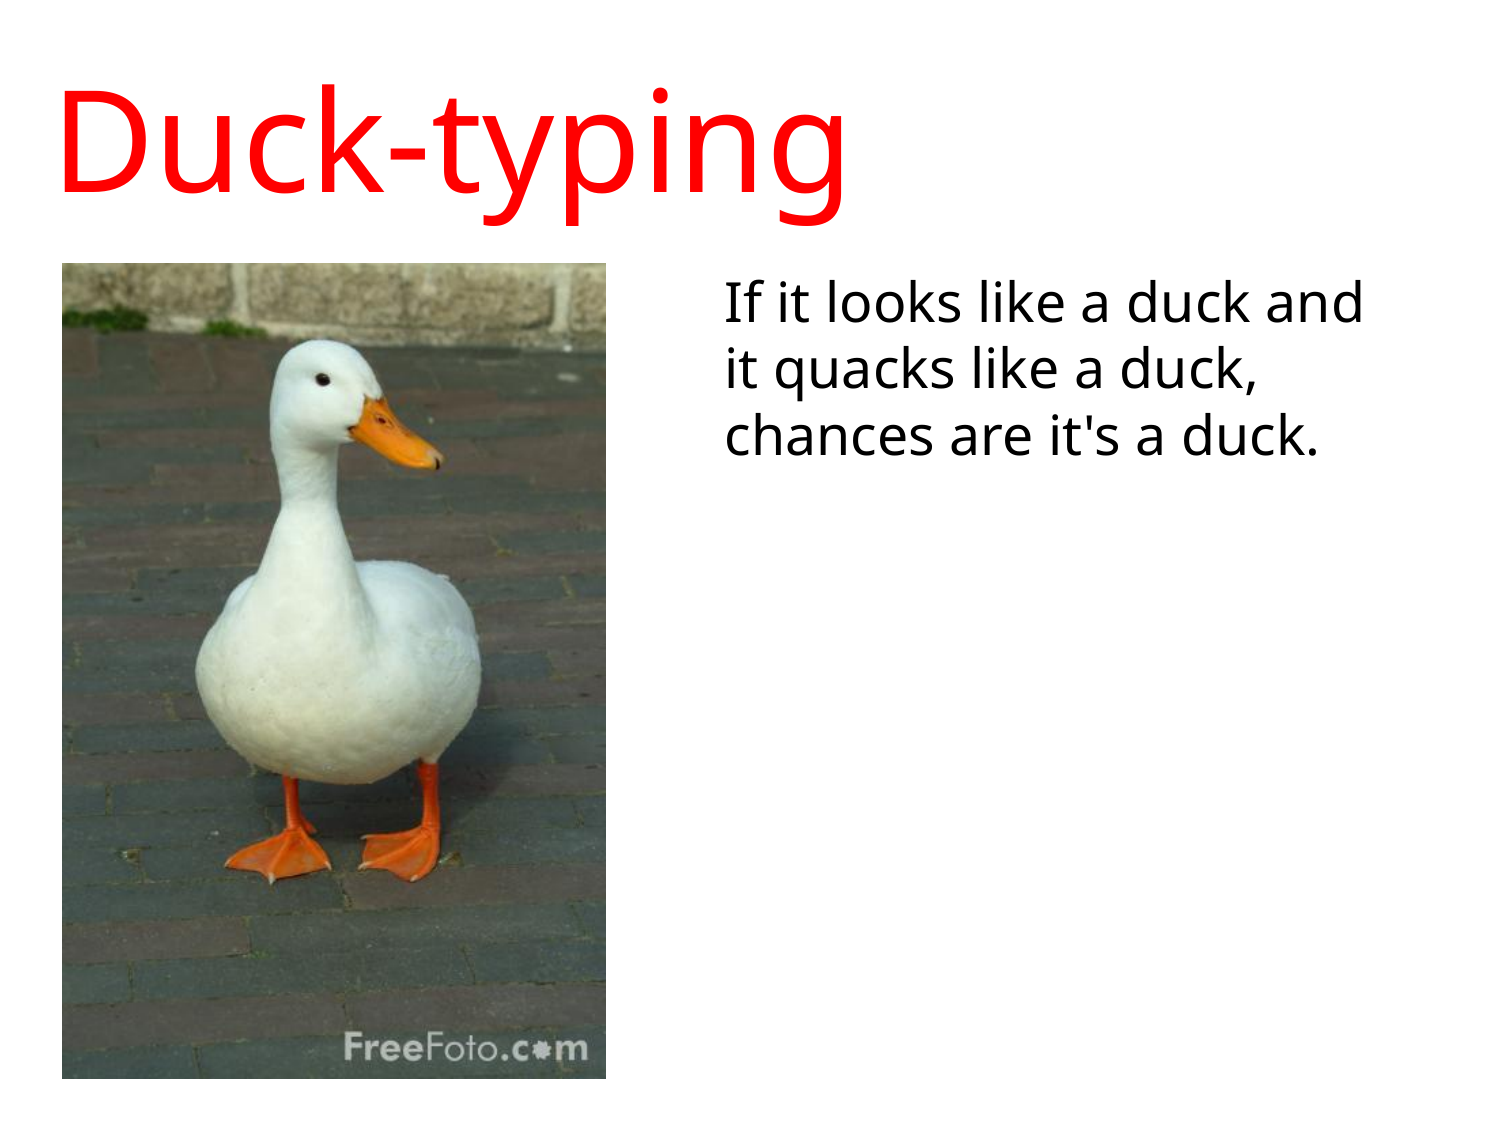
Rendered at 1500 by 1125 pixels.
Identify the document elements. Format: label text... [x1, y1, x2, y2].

title Duck-typing [45, 45, 1467, 192]
list If it looks like a duck and it quacks like a duck, chances are it's a duck. [718, 260, 1392, 1080]
picture [61, 263, 606, 1079]
